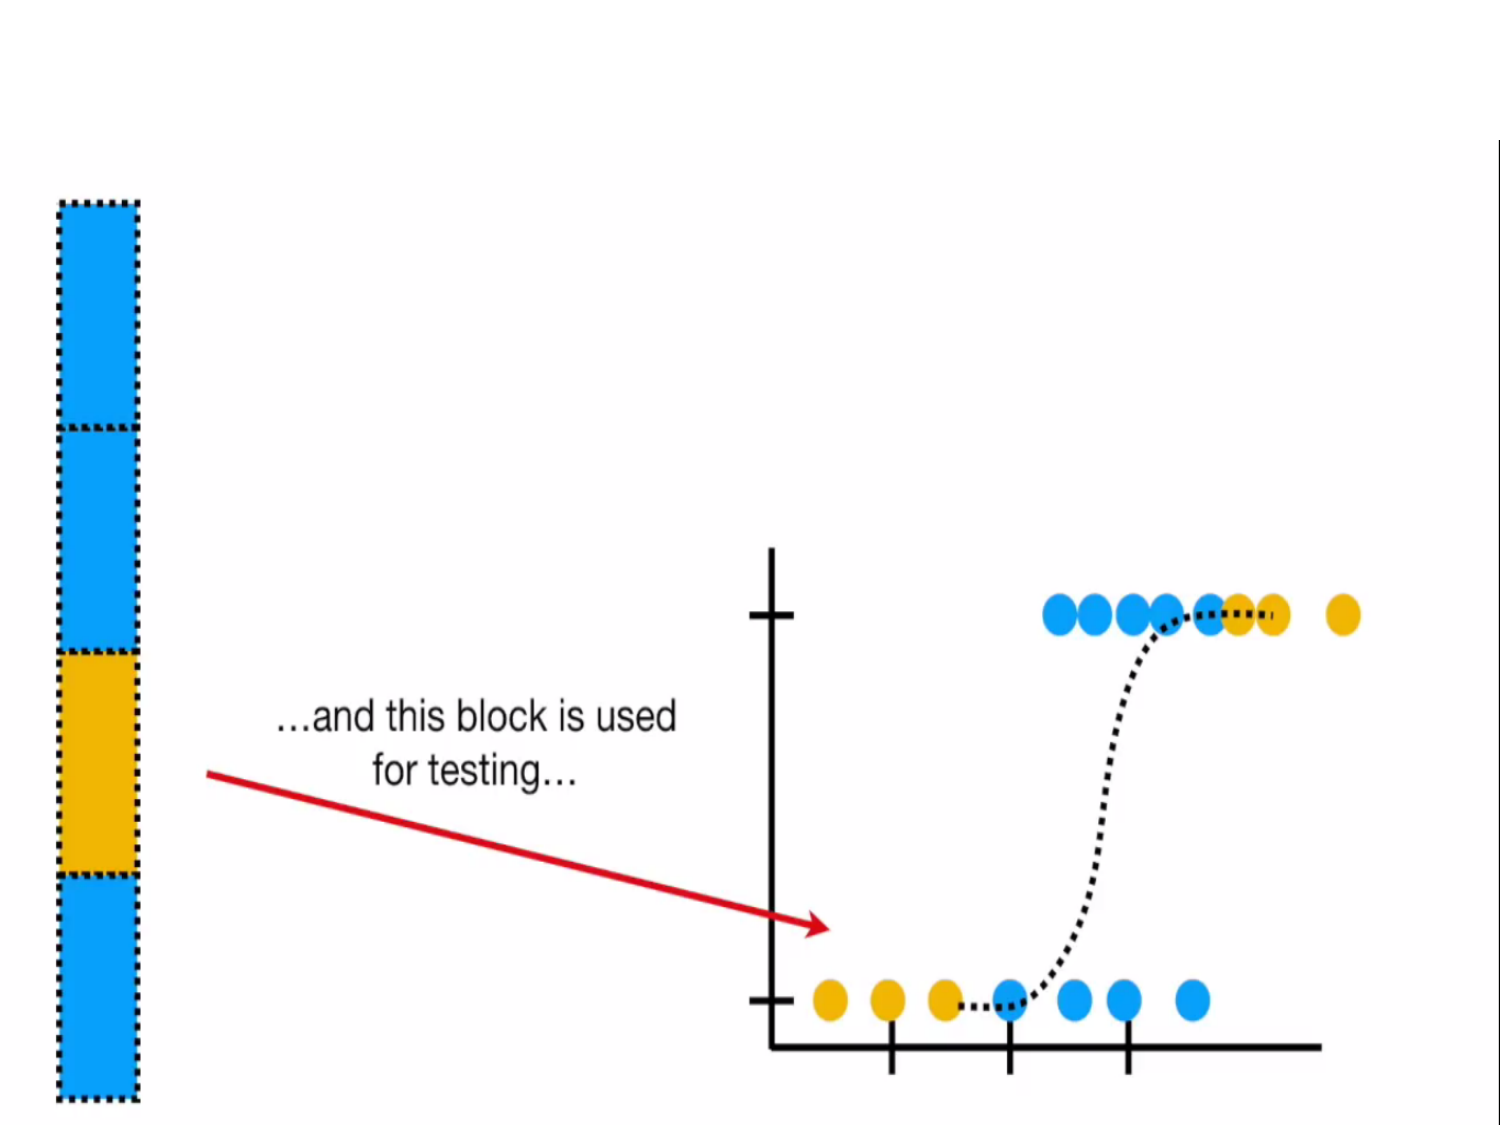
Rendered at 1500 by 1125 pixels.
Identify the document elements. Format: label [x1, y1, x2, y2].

picture [0, 140, 1500, 1125]
